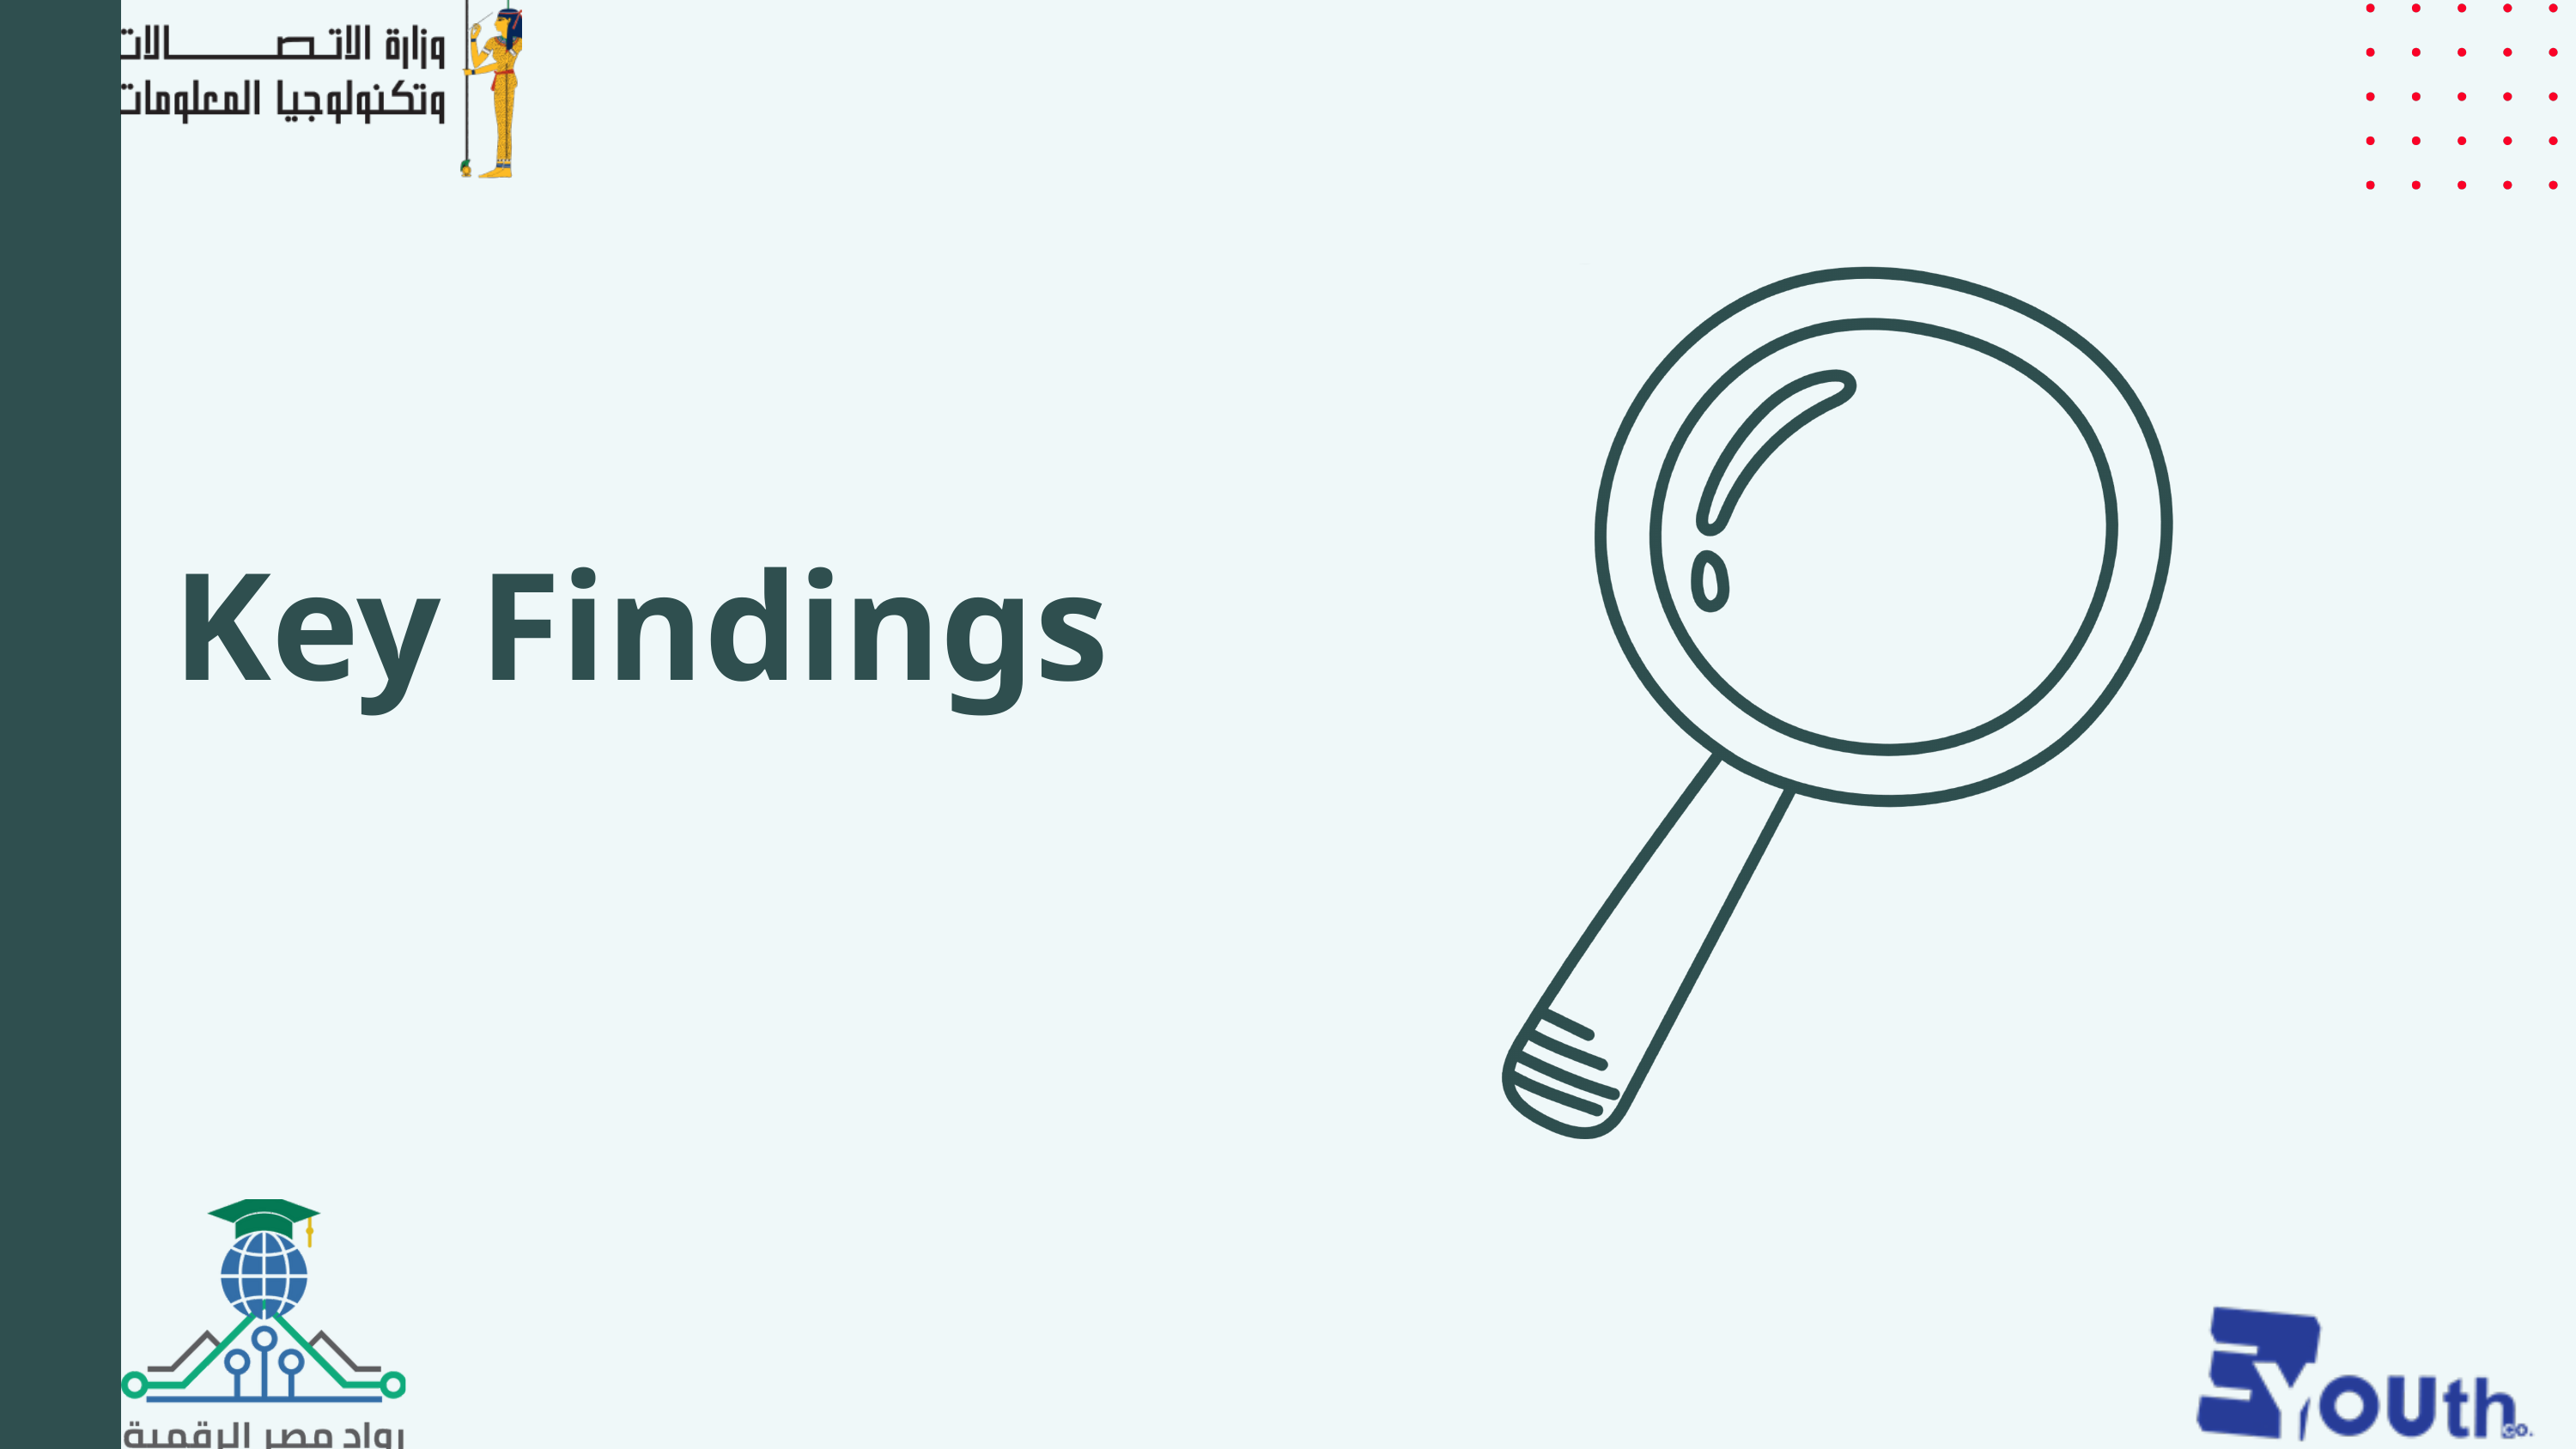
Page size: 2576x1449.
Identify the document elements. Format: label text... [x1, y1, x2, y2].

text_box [0, 0, 122, 1449]
text_box [128, 1199, 406, 1449]
text_box [2188, 1303, 2545, 1449]
text_box [128, 0, 523, 179]
text_box [1501, 264, 2182, 1139]
text_box Key Findings [173, 555, 1288, 711]
text_box [2366, 0, 2576, 190]
